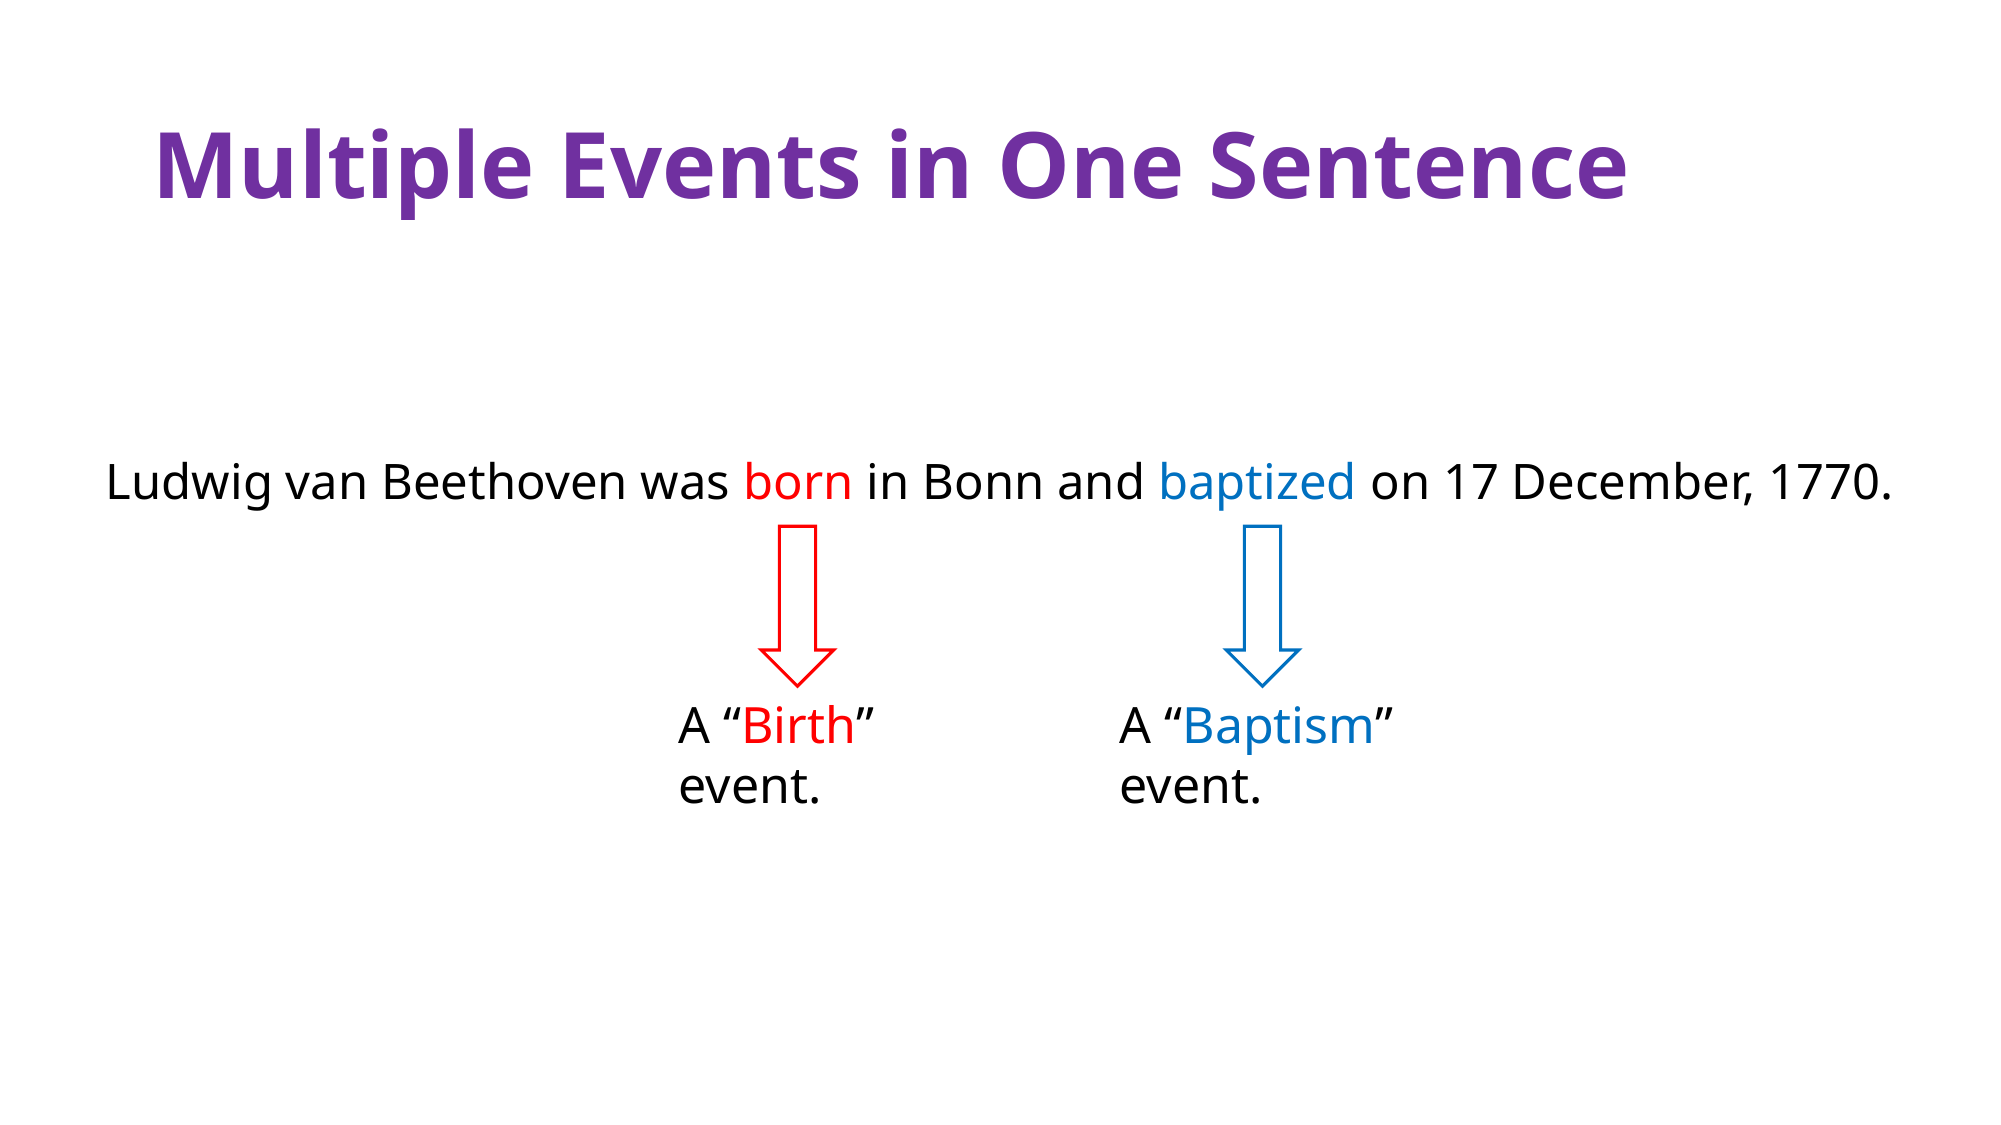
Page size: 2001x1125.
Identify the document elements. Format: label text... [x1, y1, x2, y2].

text_box [1223, 525, 1302, 686]
title Multiple Events in One Sentence [137, 59, 1863, 278]
list Ludwig van Beethoven was born in Bonn and baptized on 17 December, 1770. [24, 449, 1975, 563]
text_box A “Baptism” event. [1104, 686, 1557, 821]
text_box A “Birth” event. [663, 686, 1022, 821]
text_box [758, 525, 837, 686]
